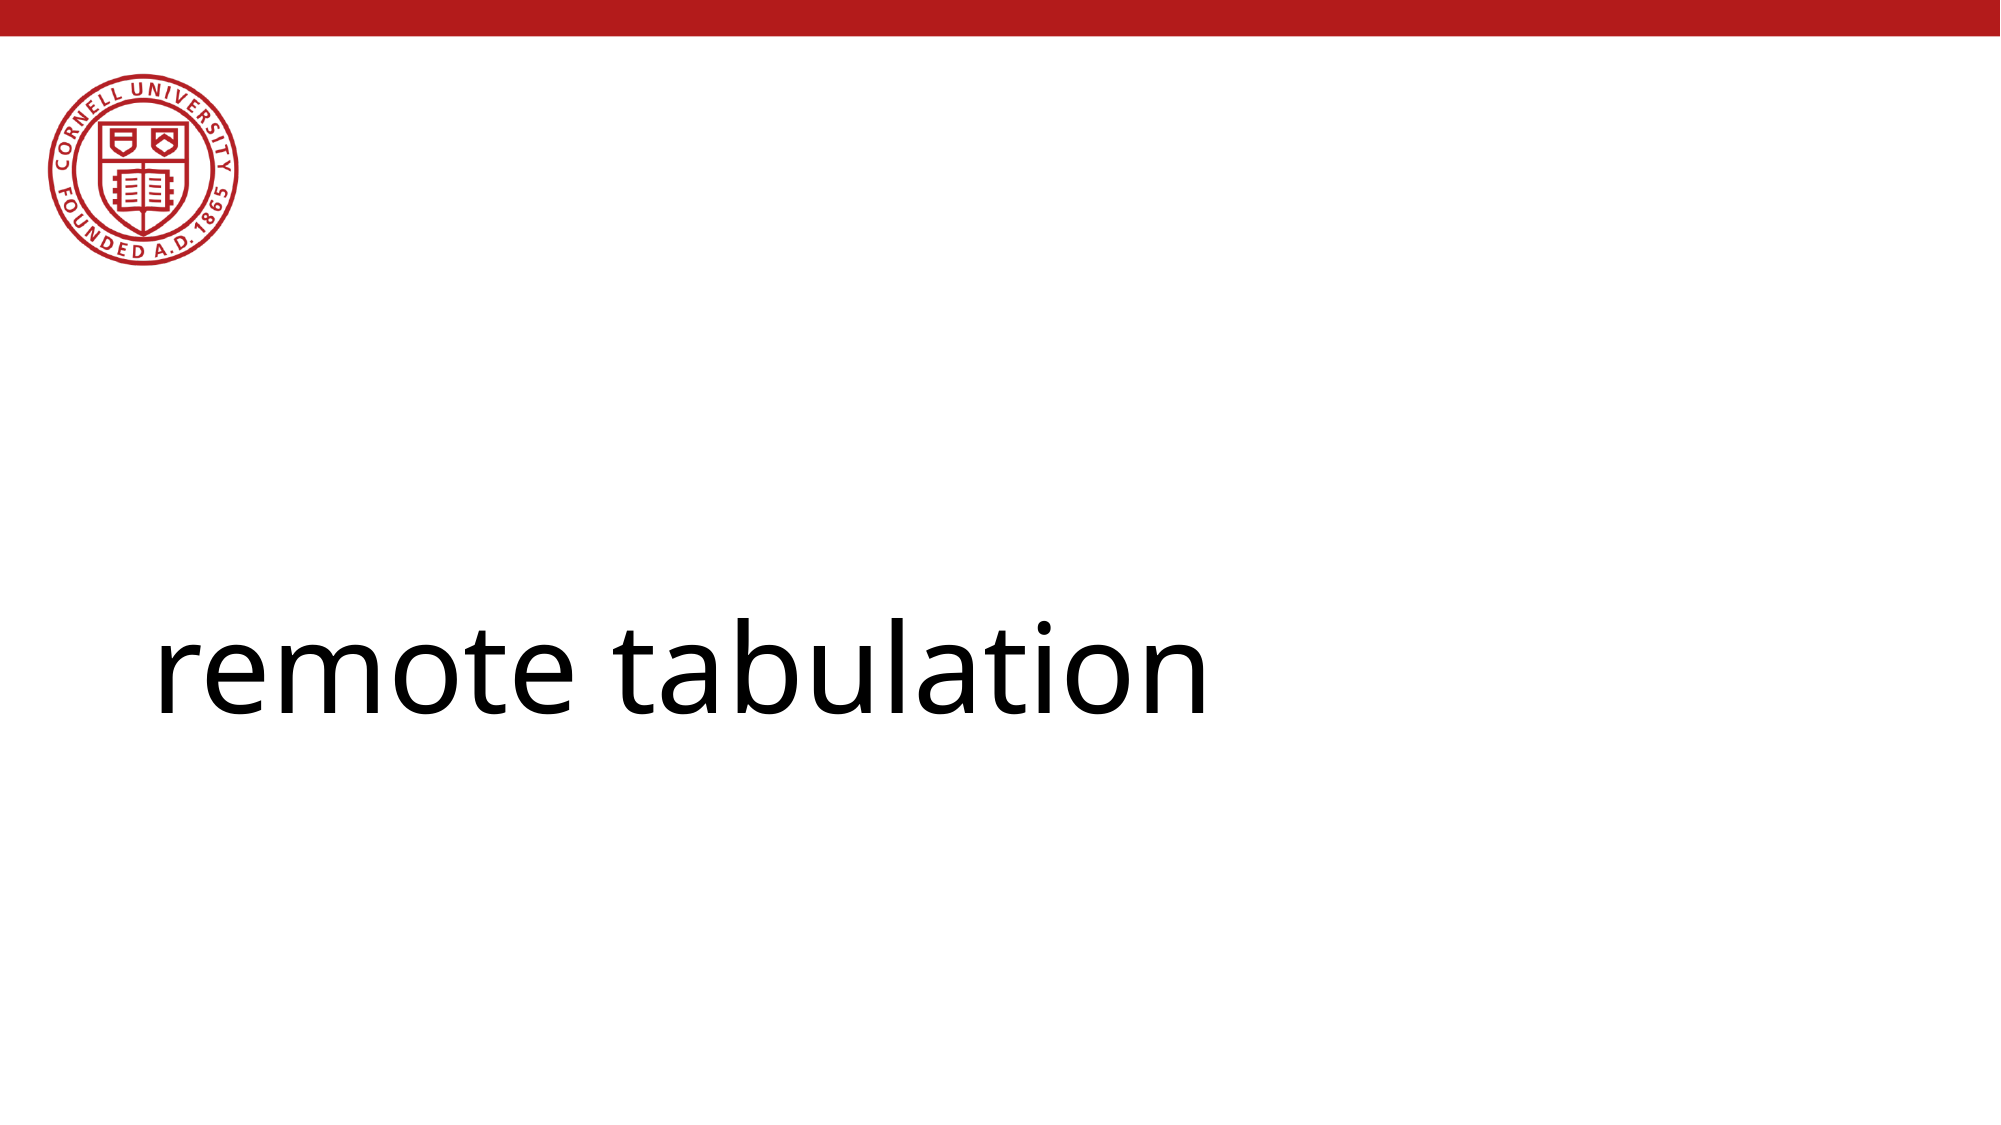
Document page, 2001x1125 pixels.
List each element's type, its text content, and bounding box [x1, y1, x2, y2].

picture [39, 65, 267, 274]
title remote tabulation [136, 280, 1862, 749]
